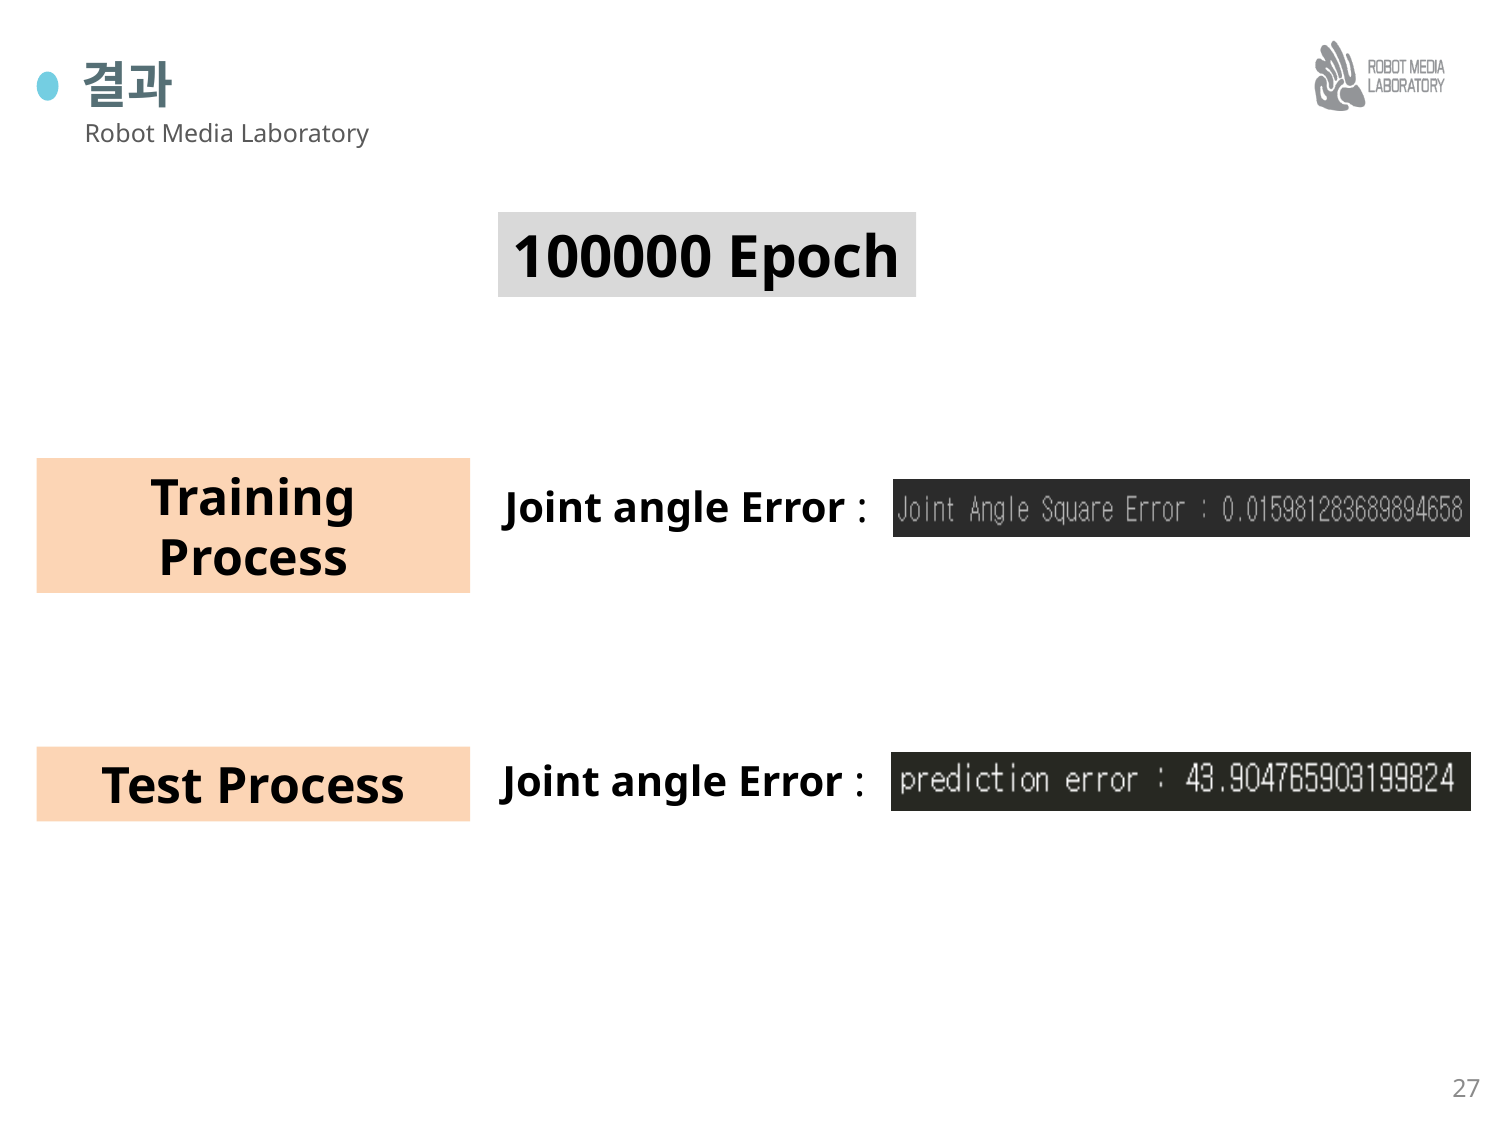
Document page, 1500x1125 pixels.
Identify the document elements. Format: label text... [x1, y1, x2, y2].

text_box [36, 45, 981, 154]
text_box Training Process [36, 458, 471, 593]
picture [1307, 34, 1451, 119]
picture [891, 751, 1471, 811]
picture [893, 479, 1470, 537]
text_box Test Process [36, 746, 471, 822]
slide_number 27 [1145, 1059, 1496, 1120]
text_box 100000 Epoch [498, 212, 917, 297]
text_box Joint angle Error : [489, 473, 894, 538]
text_box Joint angle Error : [487, 747, 892, 813]
